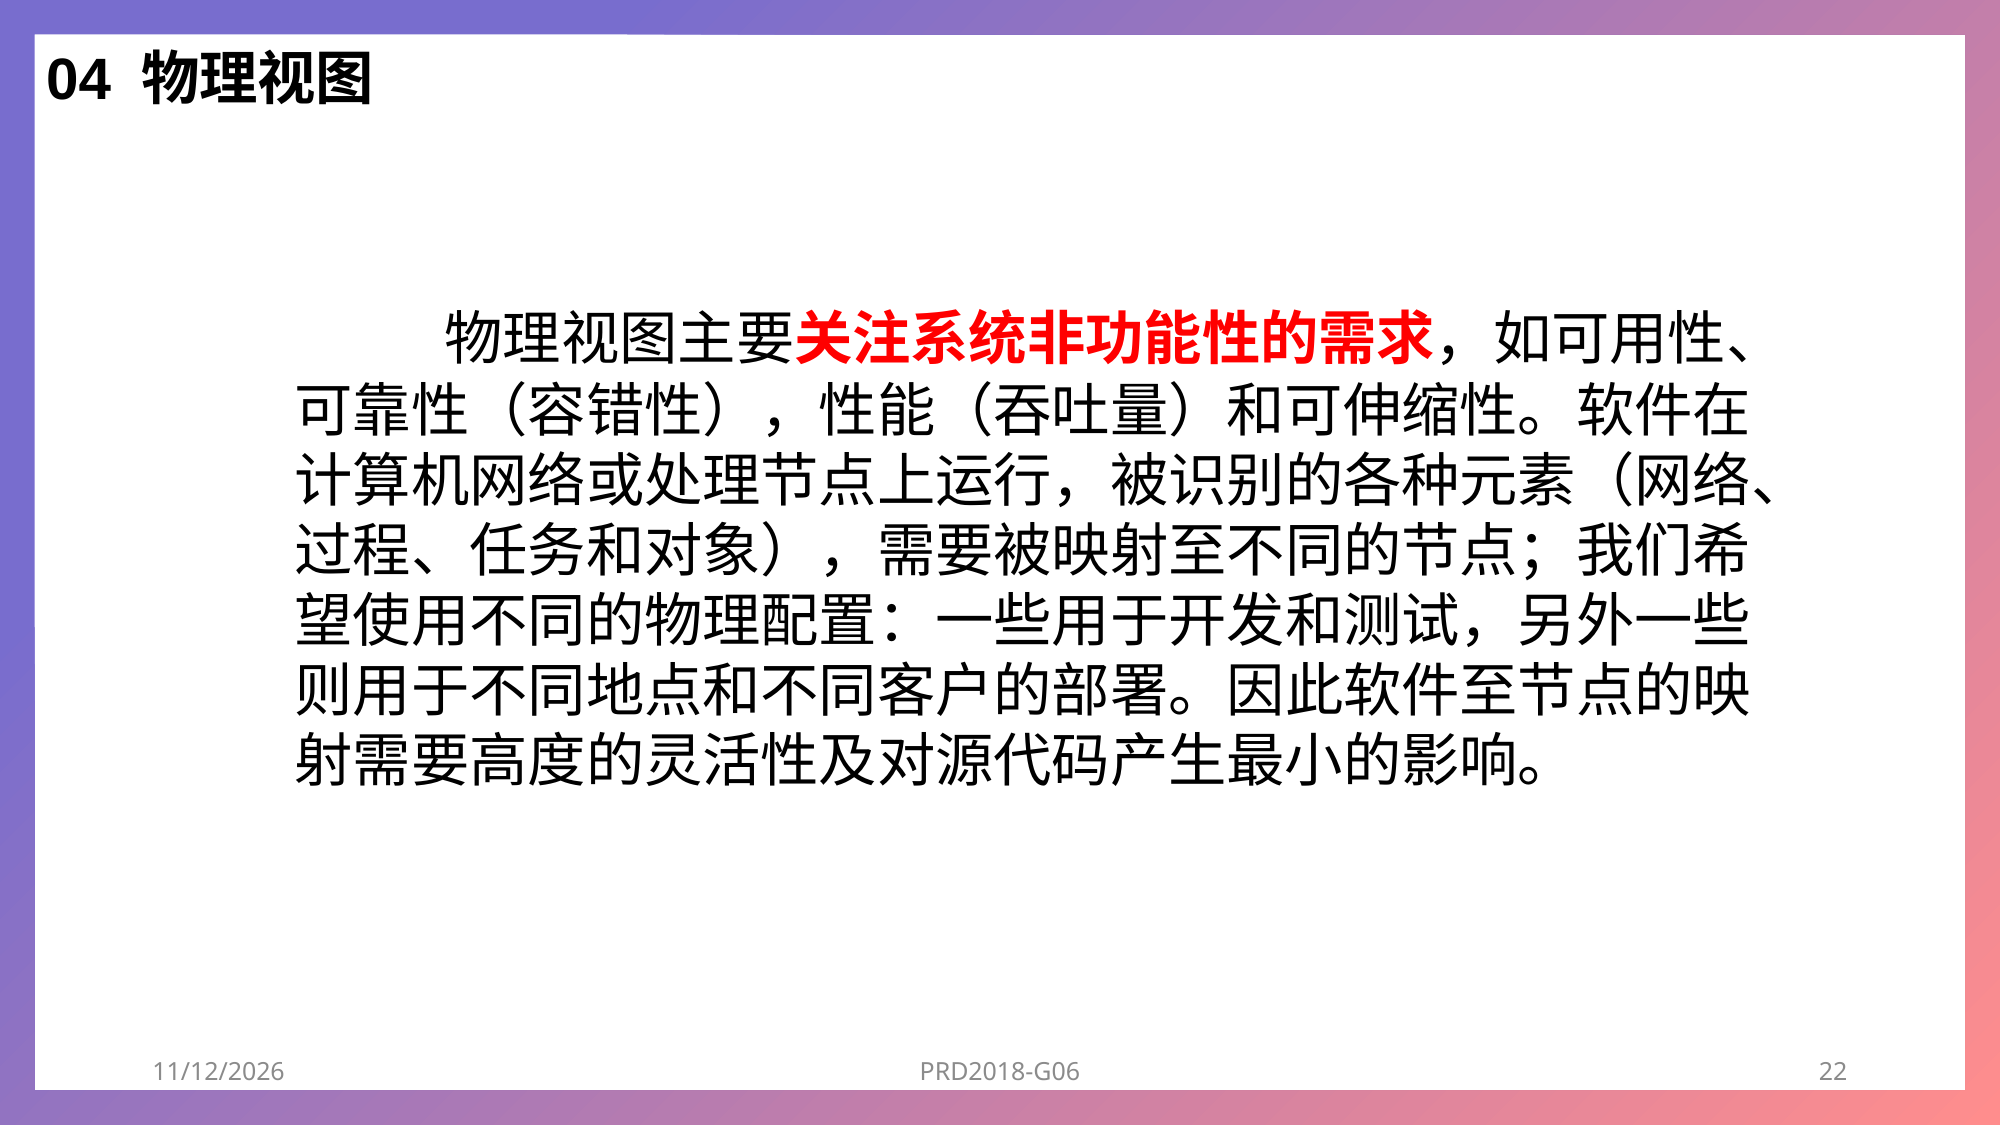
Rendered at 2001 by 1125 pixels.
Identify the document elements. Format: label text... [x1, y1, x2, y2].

text_box [0, 0, 2000, 1125]
text_box 04 物理视图 [0, 33, 518, 119]
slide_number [137, 1042, 588, 1103]
text_box 物理视图主要关注系统非功能性的需求，如可用性、可靠性（容错性），性能（吞吐量）和可伸缩性。软件在计算机网络或处理节点上运行，被识别的各种元素（网络、过程、任务和对象），需要被映射至不同的节点；我们希望使用不同的物理配置：一些用于开发和测试，另外一些则用于不同地点和不同客户的部署。因此软件至节点的映射需要高度的灵活性及对源代码产生最小的影响。 [280, 285, 1791, 801]
slide_number 22 [1412, 1042, 1863, 1103]
footer PRD2018-G06 [662, 1042, 1338, 1103]
